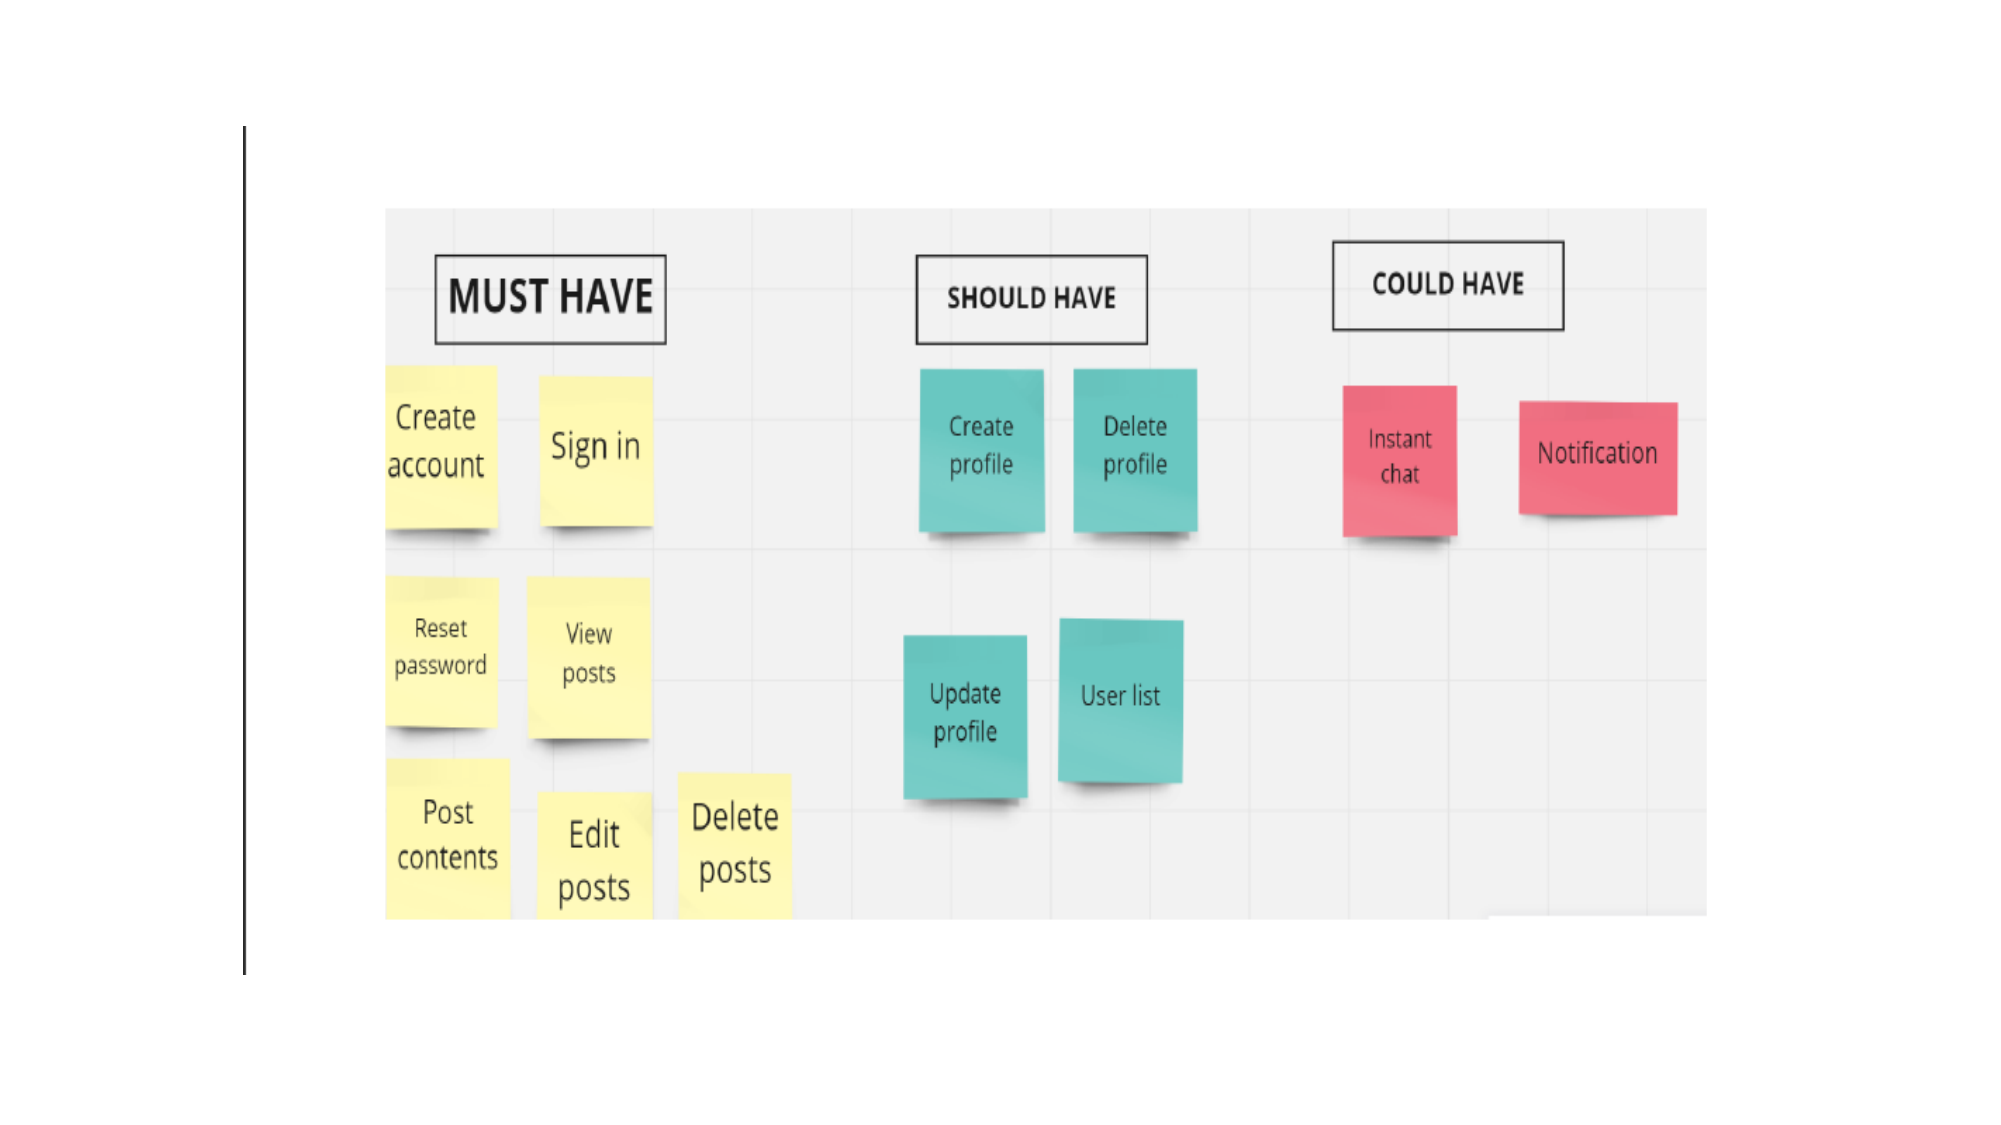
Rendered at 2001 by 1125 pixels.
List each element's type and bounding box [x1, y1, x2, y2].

list [242, 125, 1793, 975]
